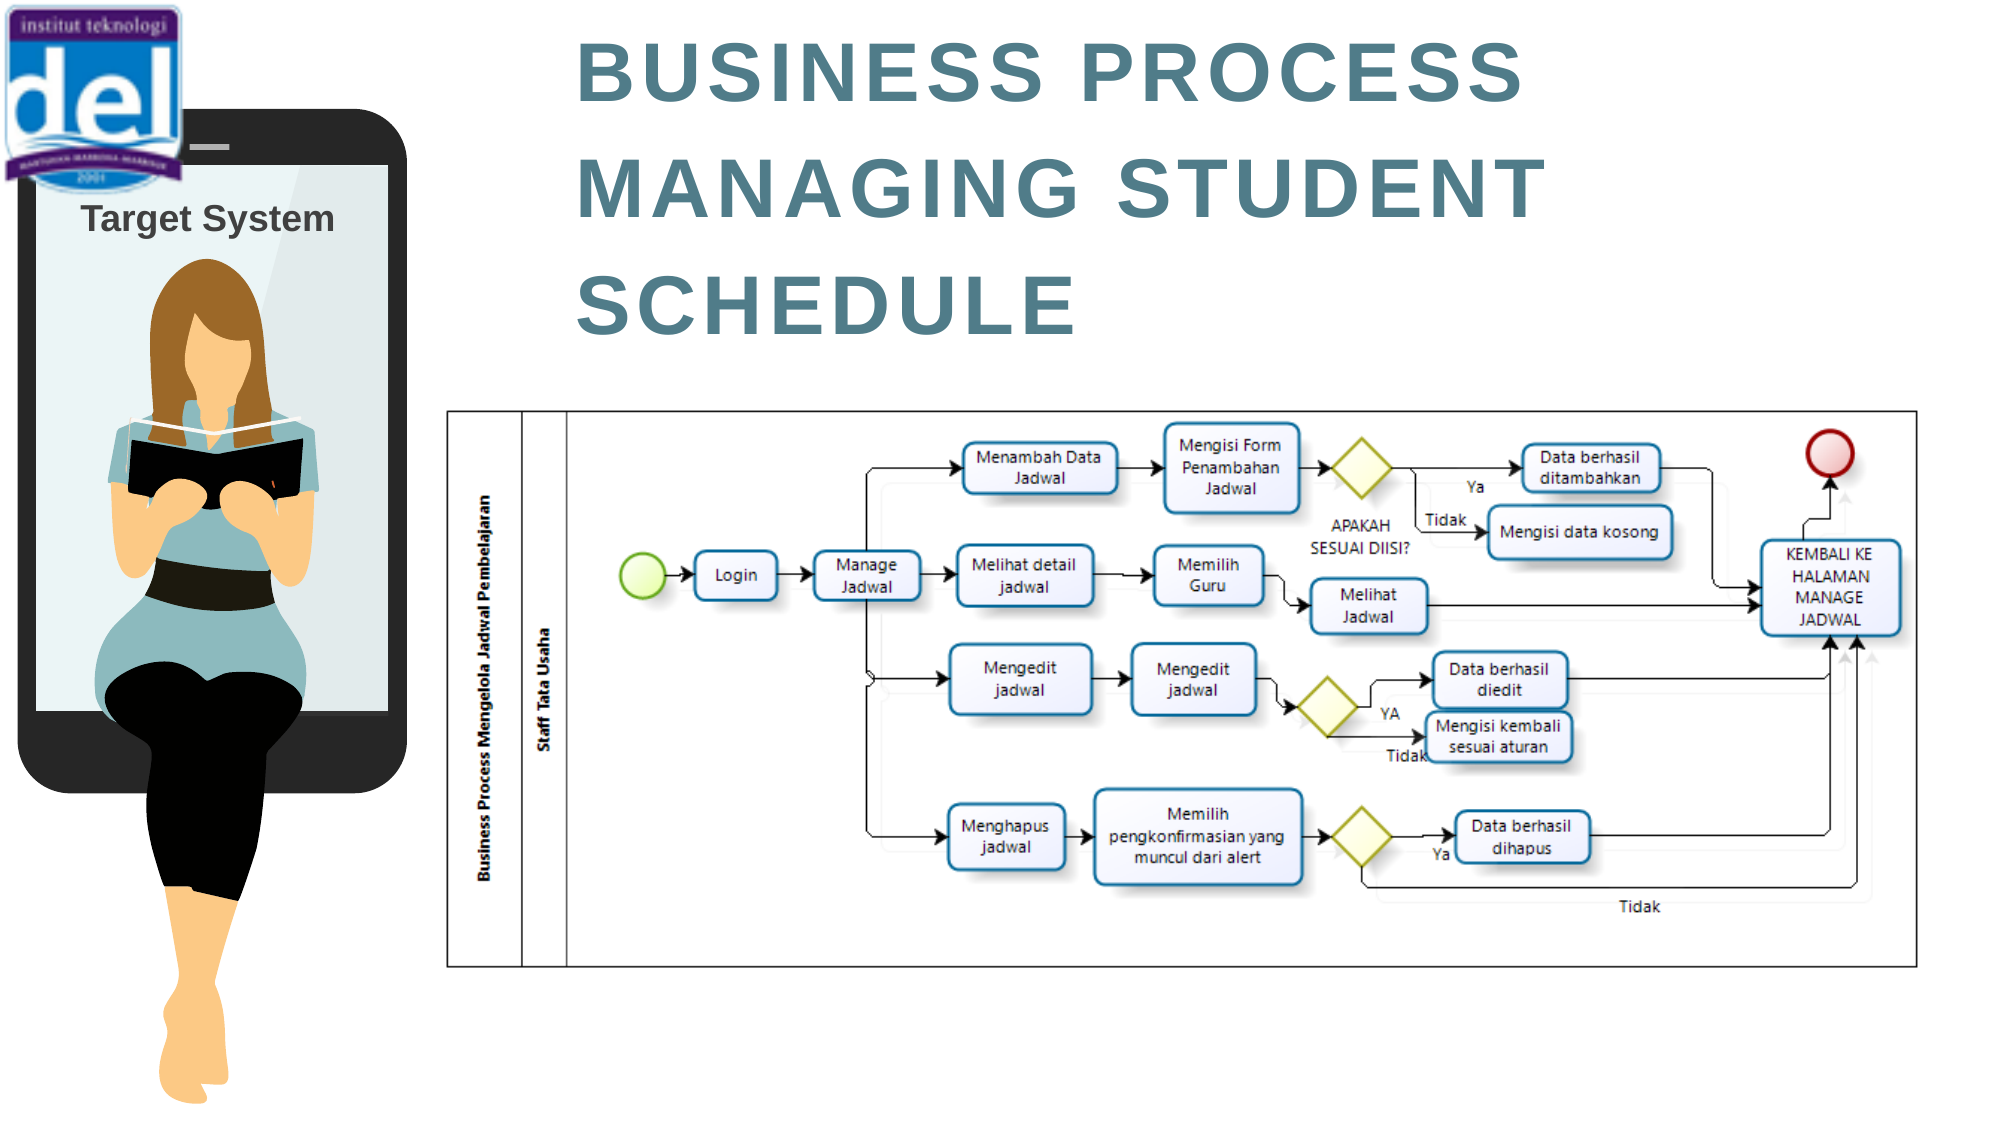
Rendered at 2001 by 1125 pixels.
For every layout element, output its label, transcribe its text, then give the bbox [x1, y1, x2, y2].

text_box BUSINESS PROCESS MANAGING STUDENT SCHEDULE [560, 131, 1807, 237]
picture [417, 381, 1936, 991]
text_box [17, 108, 407, 1104]
picture [1, 0, 189, 199]
